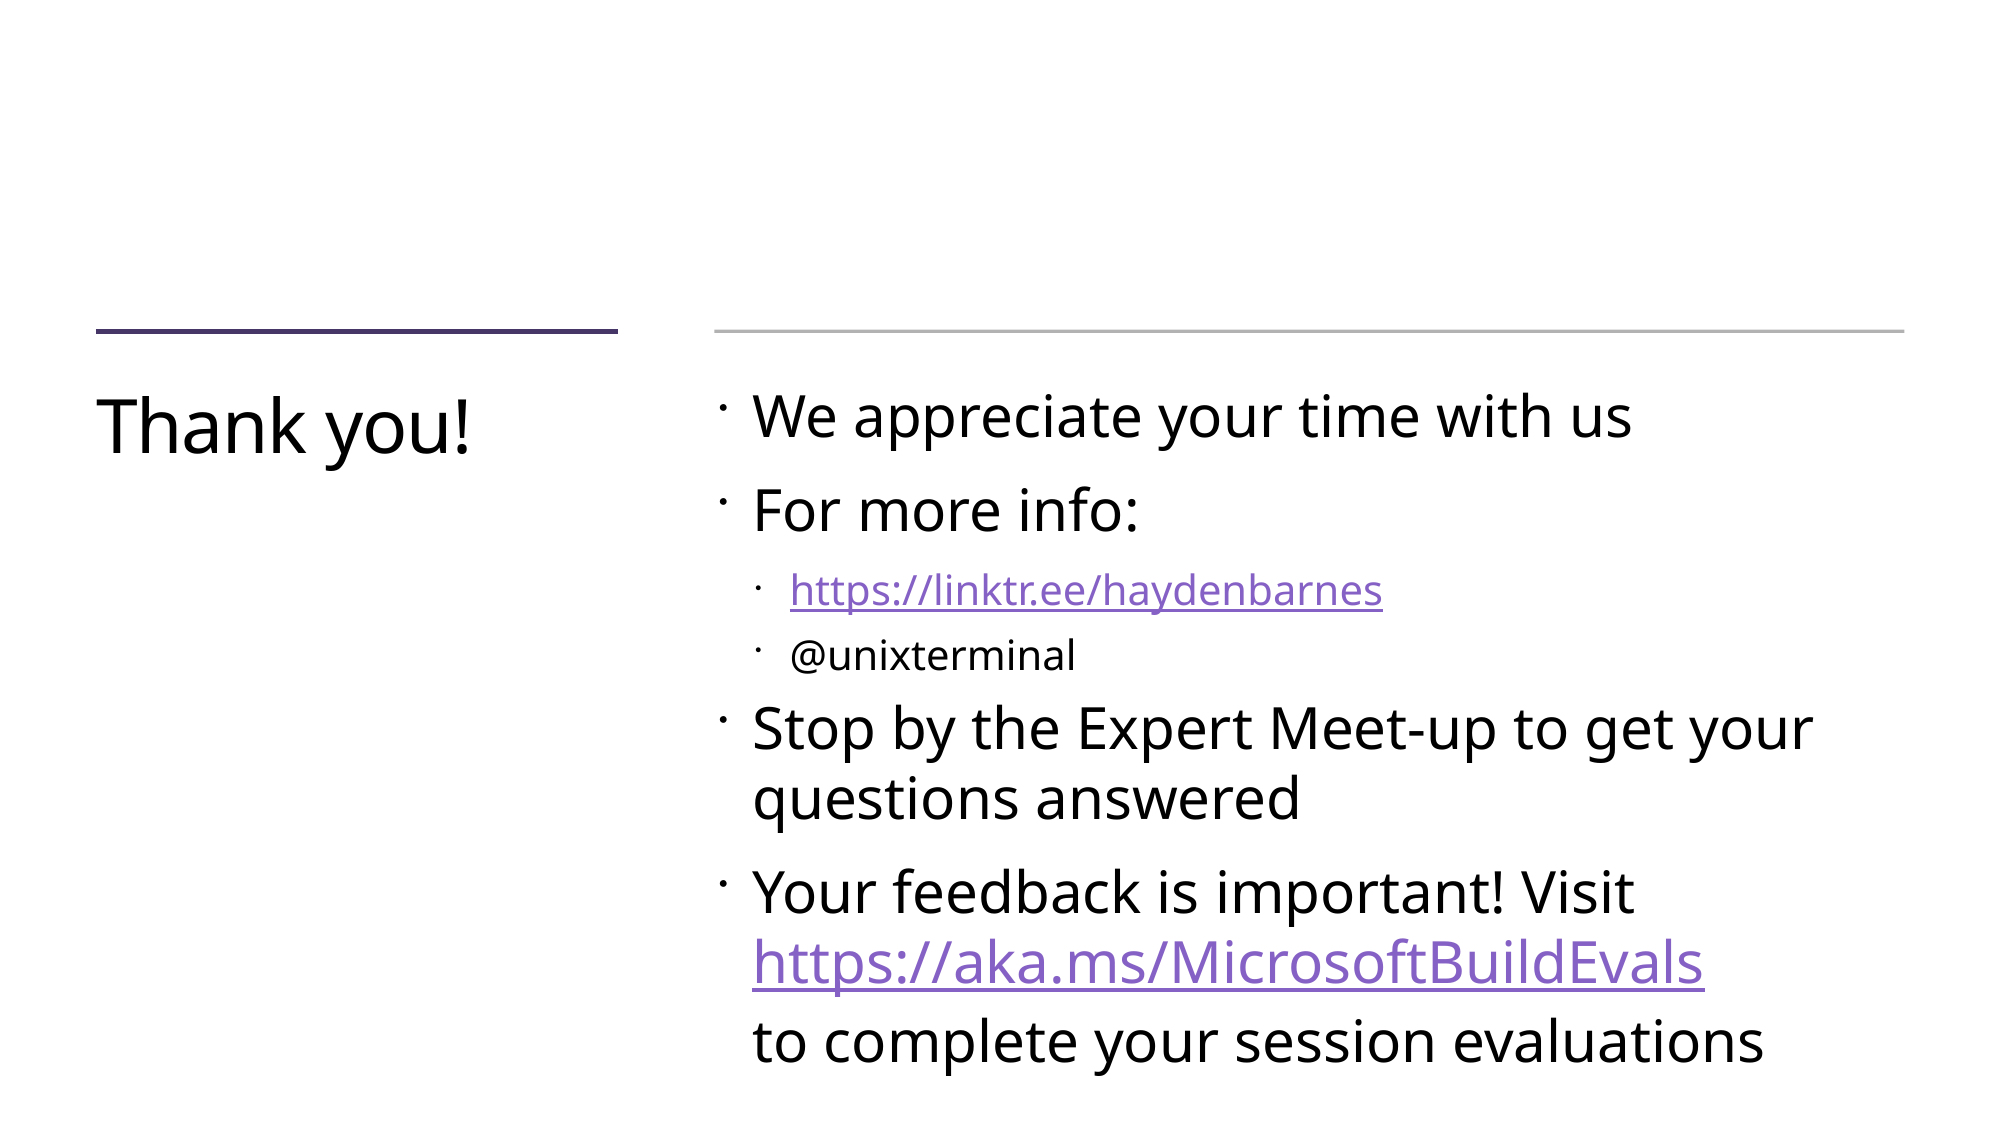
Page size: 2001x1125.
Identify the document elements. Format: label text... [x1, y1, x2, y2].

list We appreciate your time with us For more info: https://linktr.ee/haydenbarnes @unixterminal Stop by the Expert Meet-up to get your questions answered Your feedback is important! Visit https://aka.ms/MicrosoftBuildEvals to complete your session evaluations [714, 378, 1905, 1076]
title Thank you! [96, 378, 618, 1029]
